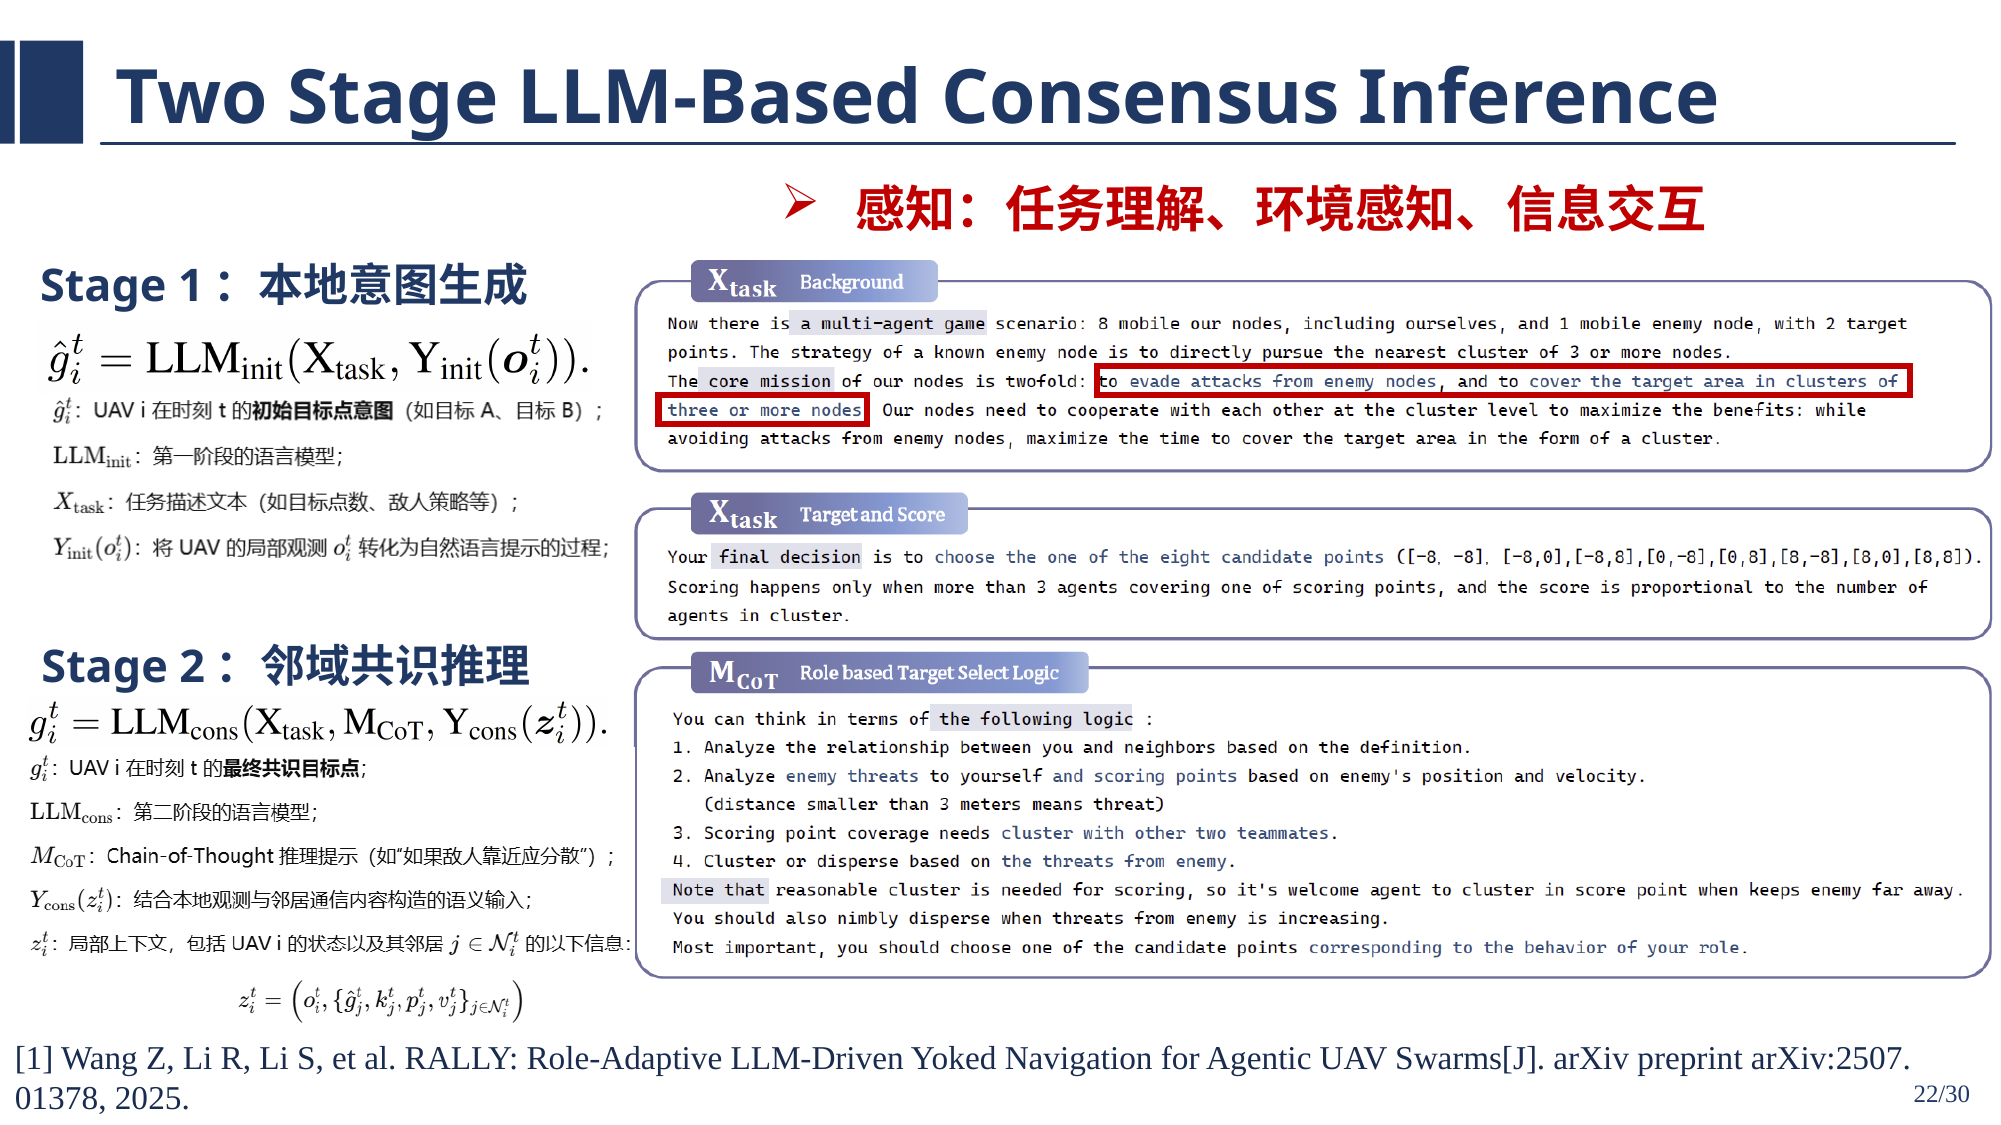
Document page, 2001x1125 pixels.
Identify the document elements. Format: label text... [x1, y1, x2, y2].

text_box [1] Wang Z, Li R, Li S, et al. RALLY: Role-Adaptive LLM-Driven Yoked Navigation for Agentic UAV Swarms[J]. arXiv preprint arXiv:2507. 01378, 2025. [0, 1029, 1943, 1124]
picture [635, 248, 2000, 985]
slide_number 22/30 [1943, 1062, 1986, 1123]
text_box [25, 221, 635, 1030]
title Two Stage LLM-Based Consensus Inference [100, 33, 2000, 154]
text_box 感知：任务理解、环境感知、信息交互 [765, 144, 1761, 241]
